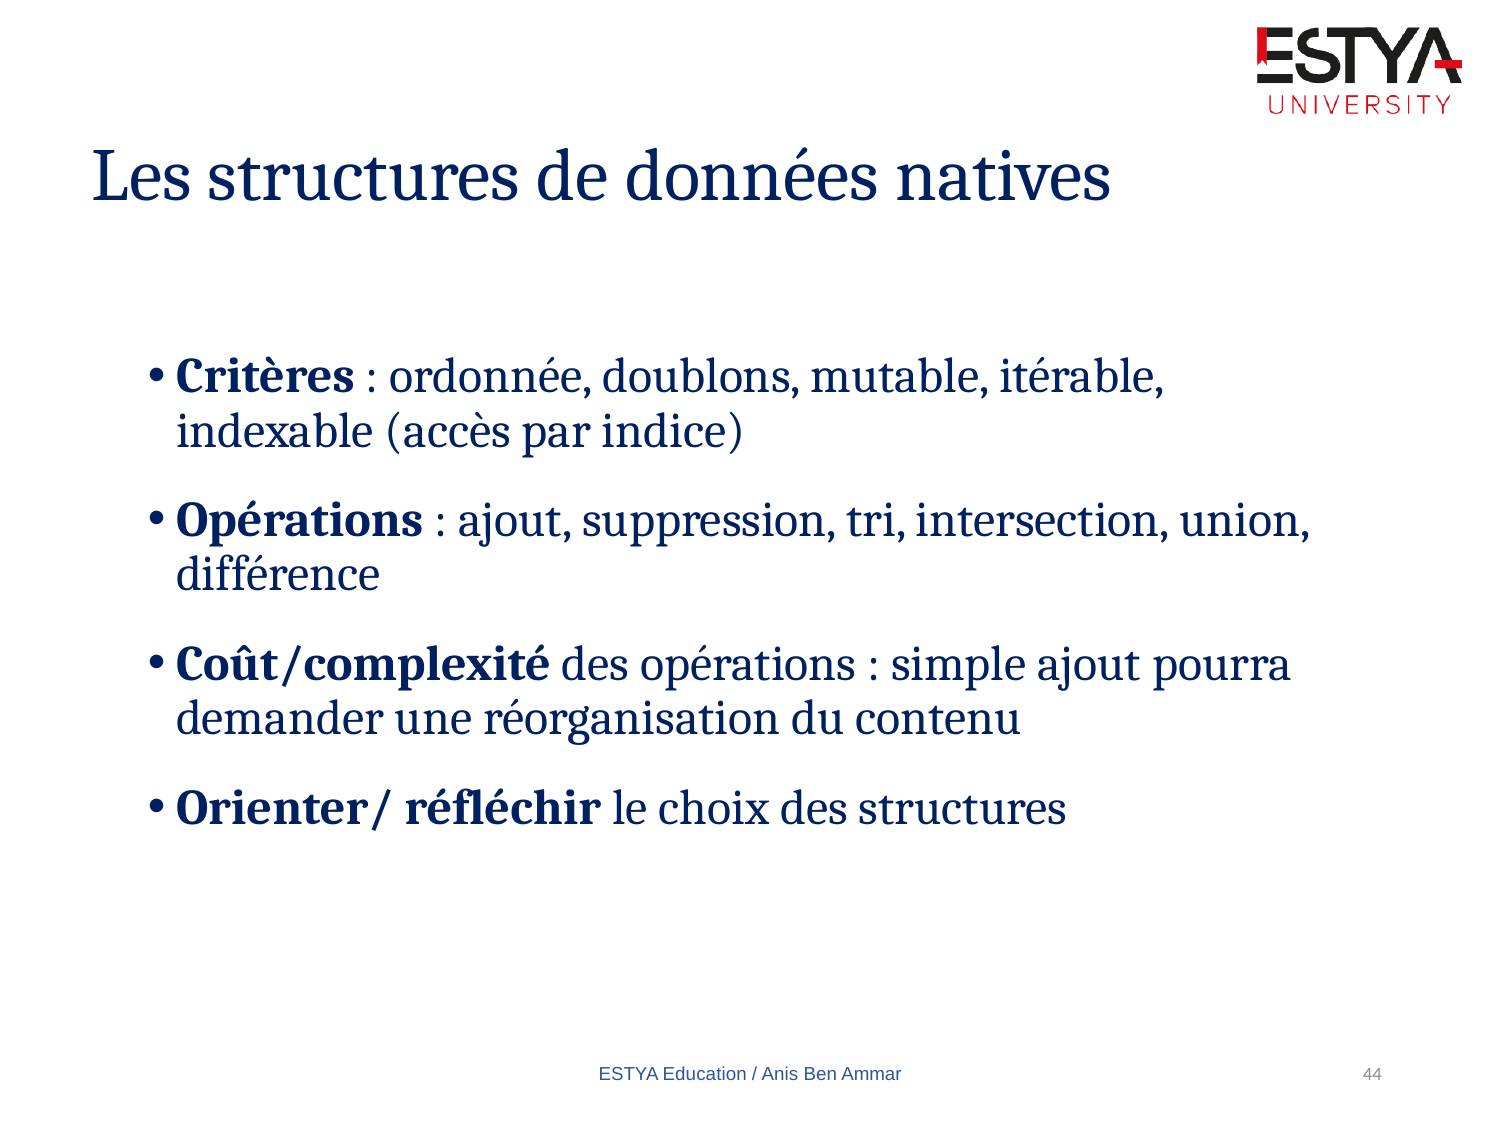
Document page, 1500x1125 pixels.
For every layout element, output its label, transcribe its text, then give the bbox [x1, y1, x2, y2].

footer ESTYA Education / Anis Ben Ammar [496, 1042, 1004, 1103]
title Les structures de données natives [76, 97, 1427, 256]
picture [1257, 27, 1462, 114]
slide_number 44 [1059, 1042, 1397, 1103]
list Critères : ordonnée, doublons, mutable, itérable, indexable (accès par indice) Opérations : ajout, suppression, tri, intersection, union, différence Coût/complexité des opérations : simple ajout pourra demander une réorganisation du contenu Orienter/ réfléchir le choix des structures [76, 314, 1327, 969]
